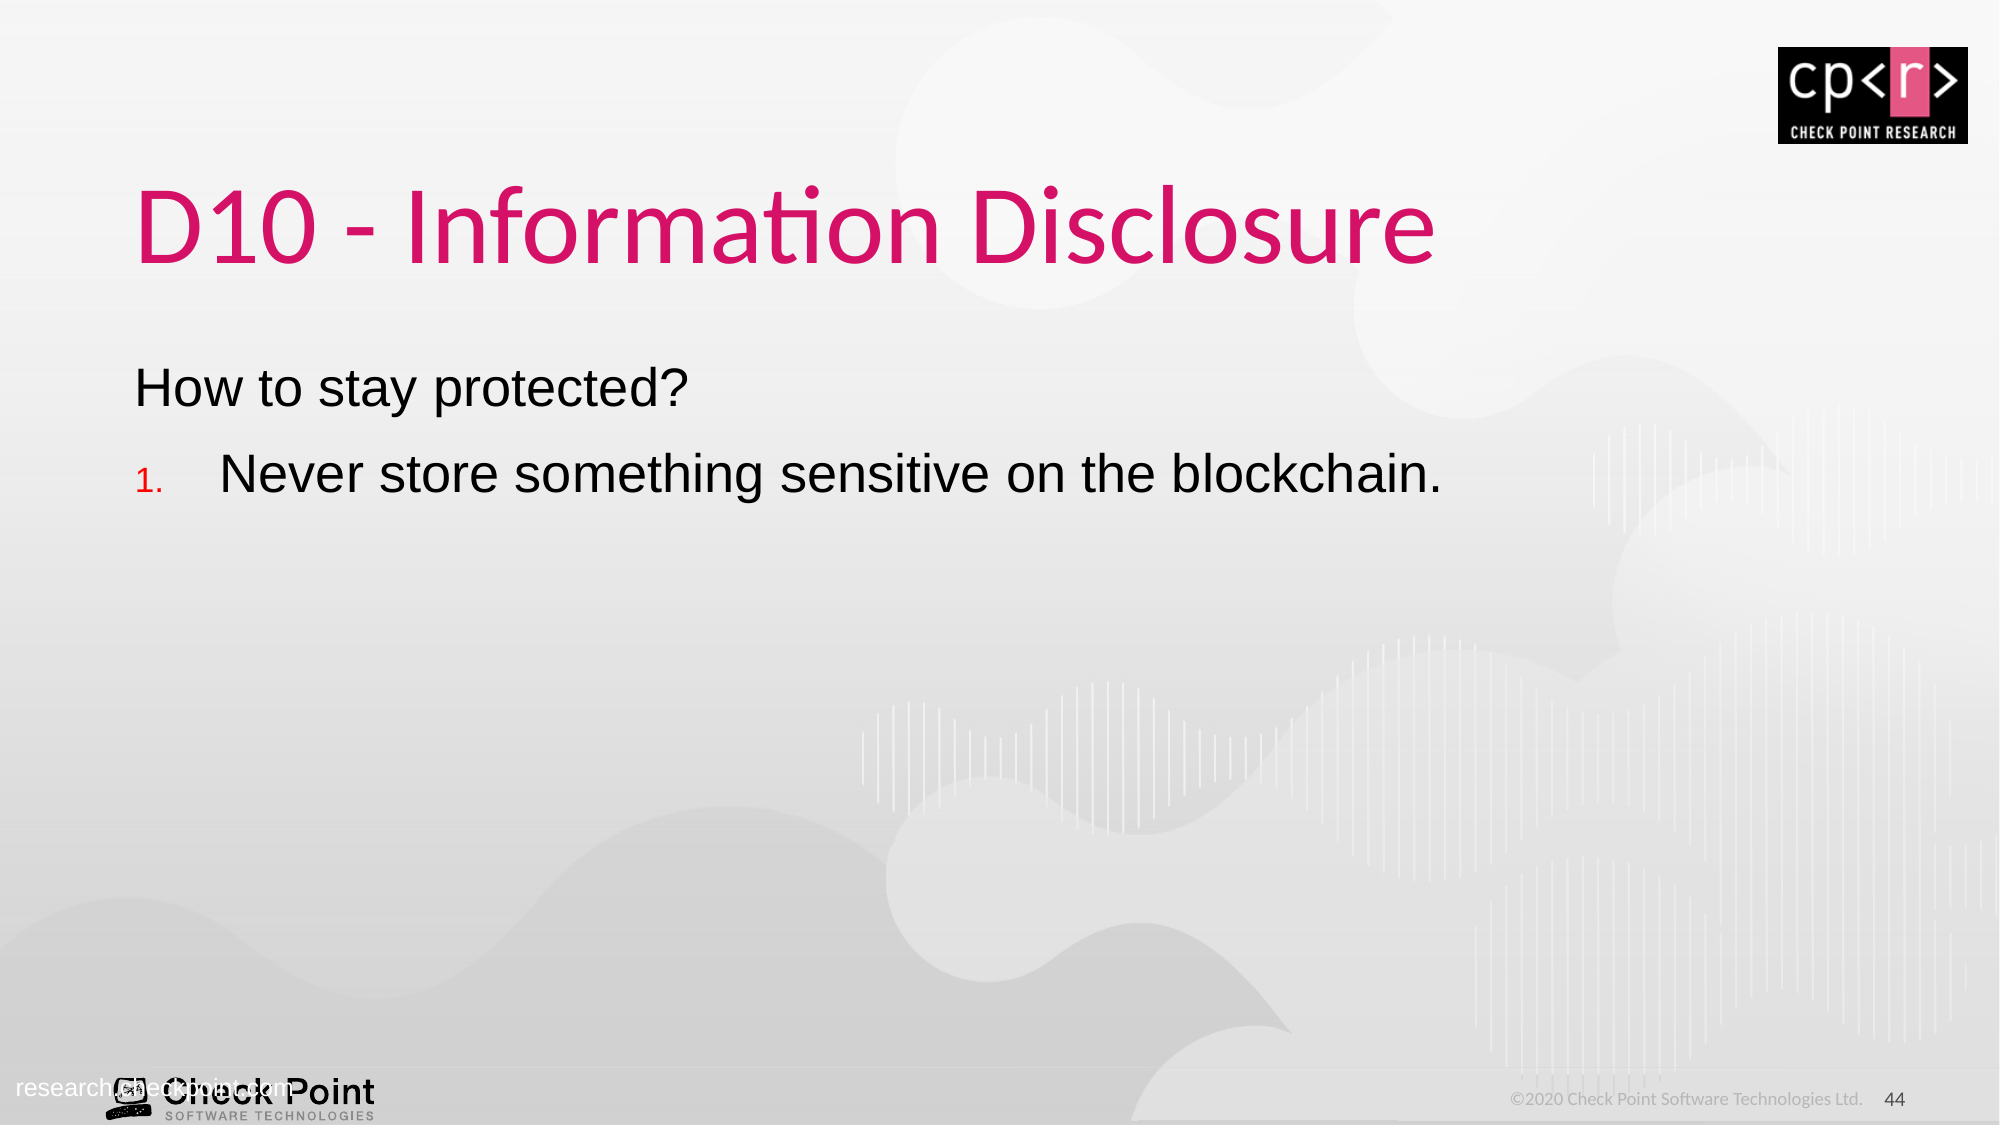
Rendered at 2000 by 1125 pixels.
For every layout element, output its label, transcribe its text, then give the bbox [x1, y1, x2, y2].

picture [0, 0, 2000, 1067]
title D10 - Information Disclosure [119, 134, 1808, 251]
text_box research.checkpoint.com [0, 1063, 310, 1109]
text_box How to stay protected? Never store something sensitive on the blockchain. [119, 340, 1900, 511]
picture [0, 1068, 2000, 1125]
picture [315, 1089, 324, 1101]
